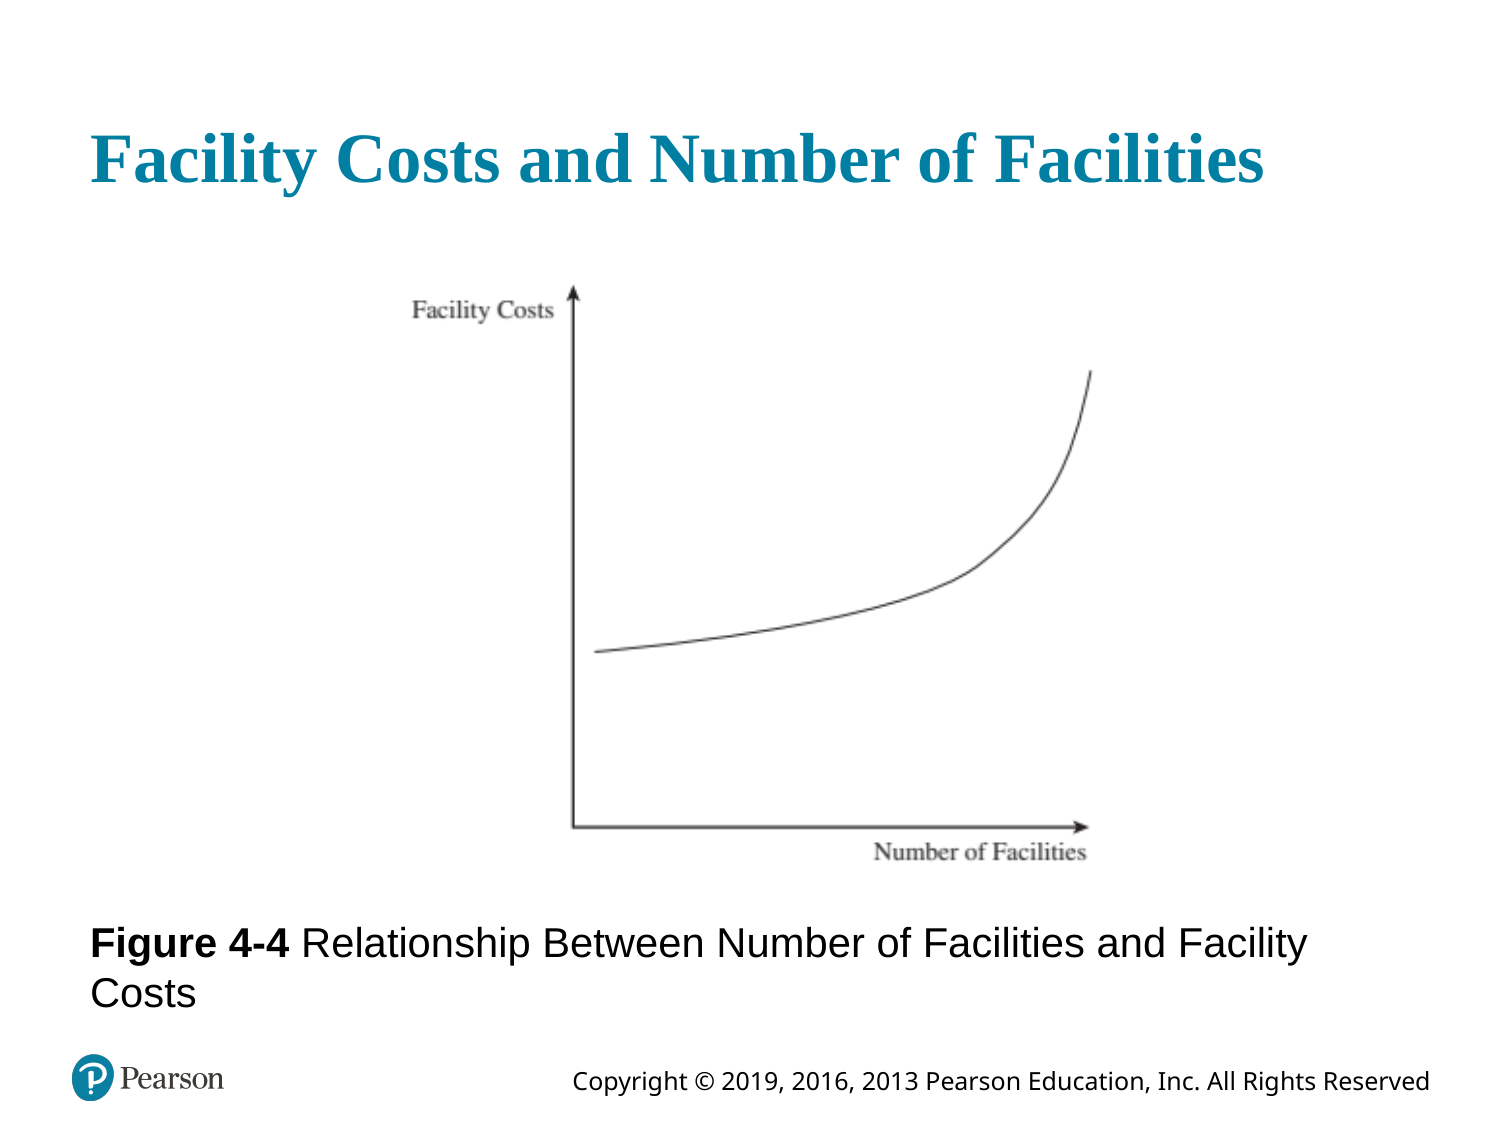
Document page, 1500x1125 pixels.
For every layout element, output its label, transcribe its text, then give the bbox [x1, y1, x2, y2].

picture [398, 272, 1102, 870]
picture [72, 1054, 88, 1070]
list Figure 4-4 Relationship Between Number of Facilities and Facility Costs [75, 880, 1425, 1031]
picture [80, 1063, 106, 1088]
title Facility Costs and Number of Facilities [75, 0, 1425, 213]
picture [98, 1054, 224, 1101]
picture [72, 1087, 83, 1101]
